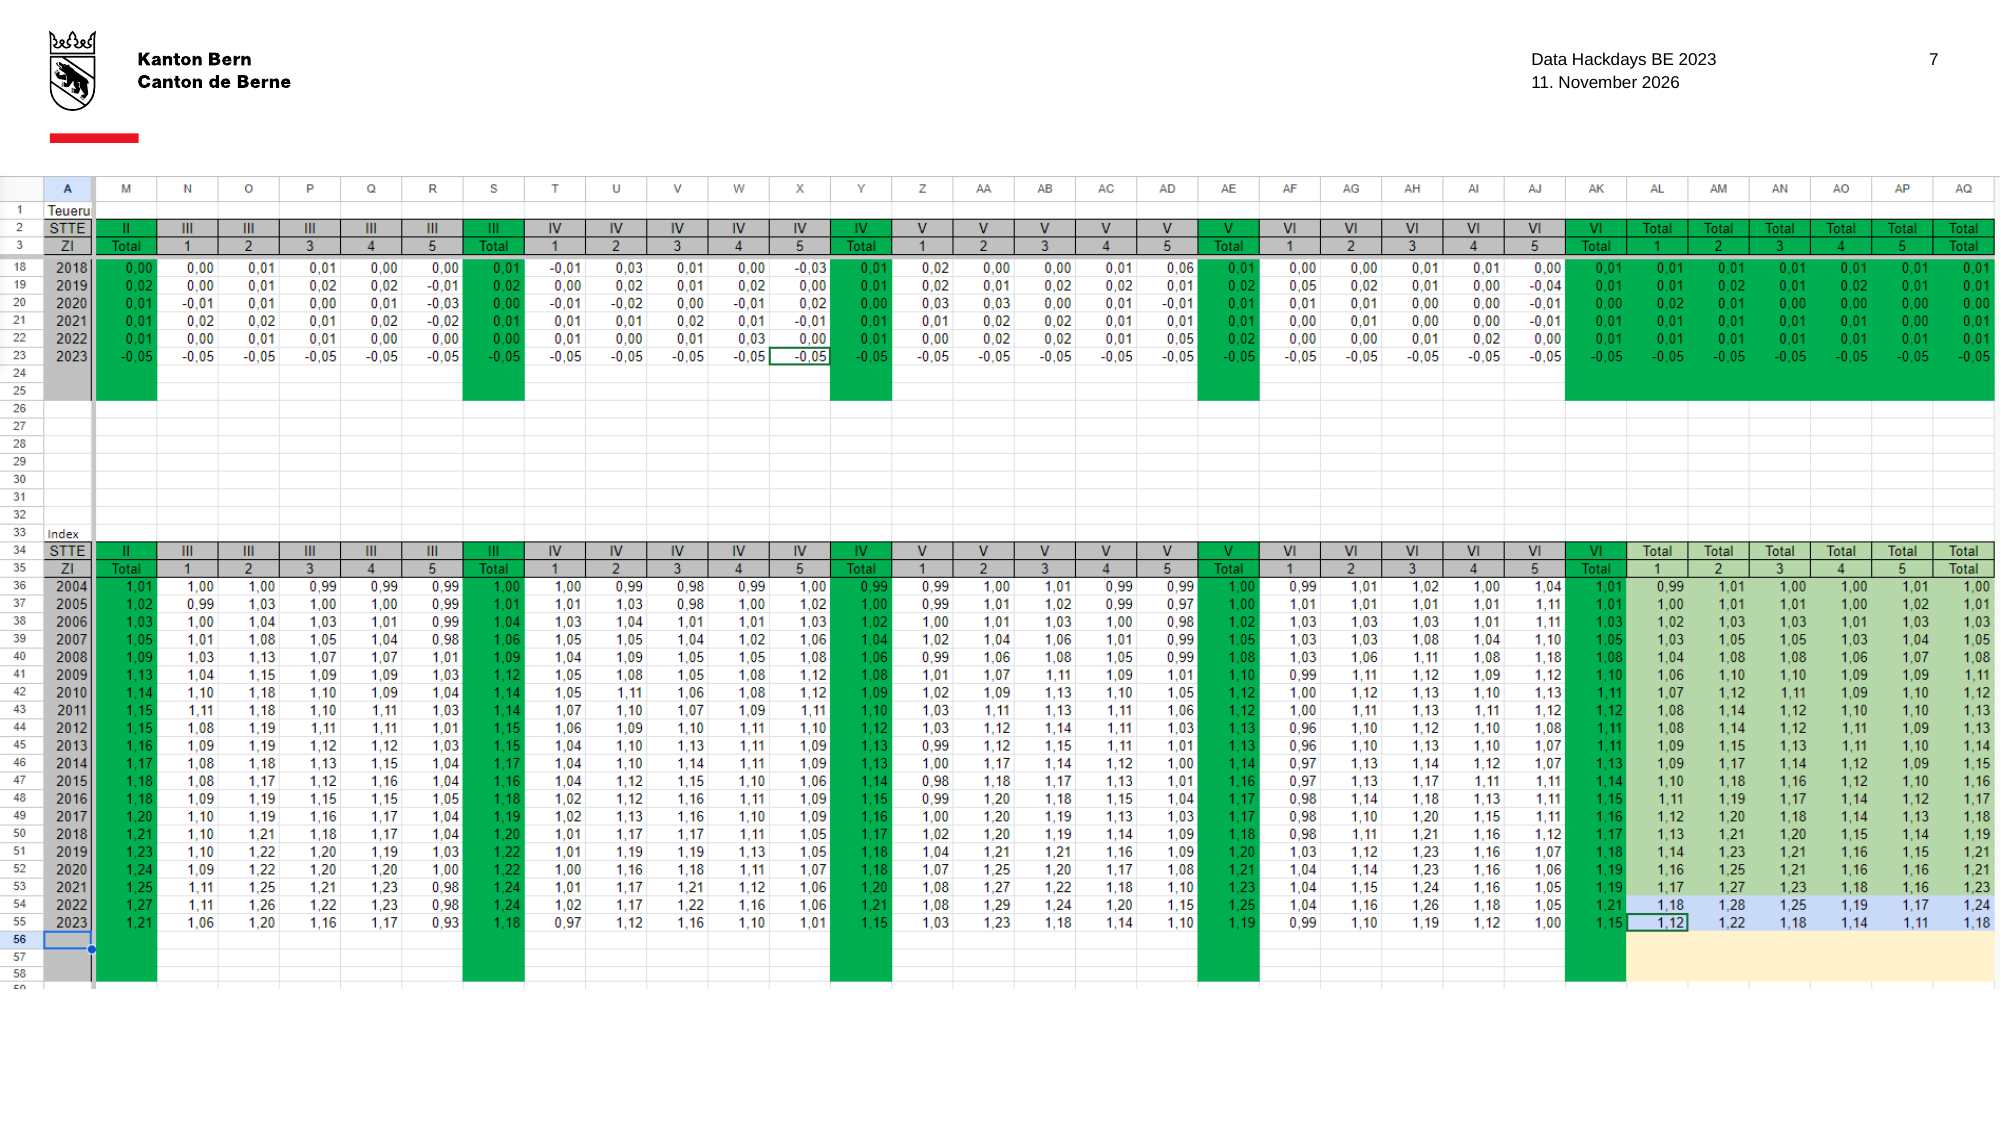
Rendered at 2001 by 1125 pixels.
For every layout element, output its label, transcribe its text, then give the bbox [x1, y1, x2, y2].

footer Data Hackdays BE 2023 [1531, 48, 1875, 70]
slide_number 7 [1885, 48, 1939, 67]
picture [0, 175, 2000, 989]
slide_number 13. Mai 2023 [1531, 71, 1875, 89]
